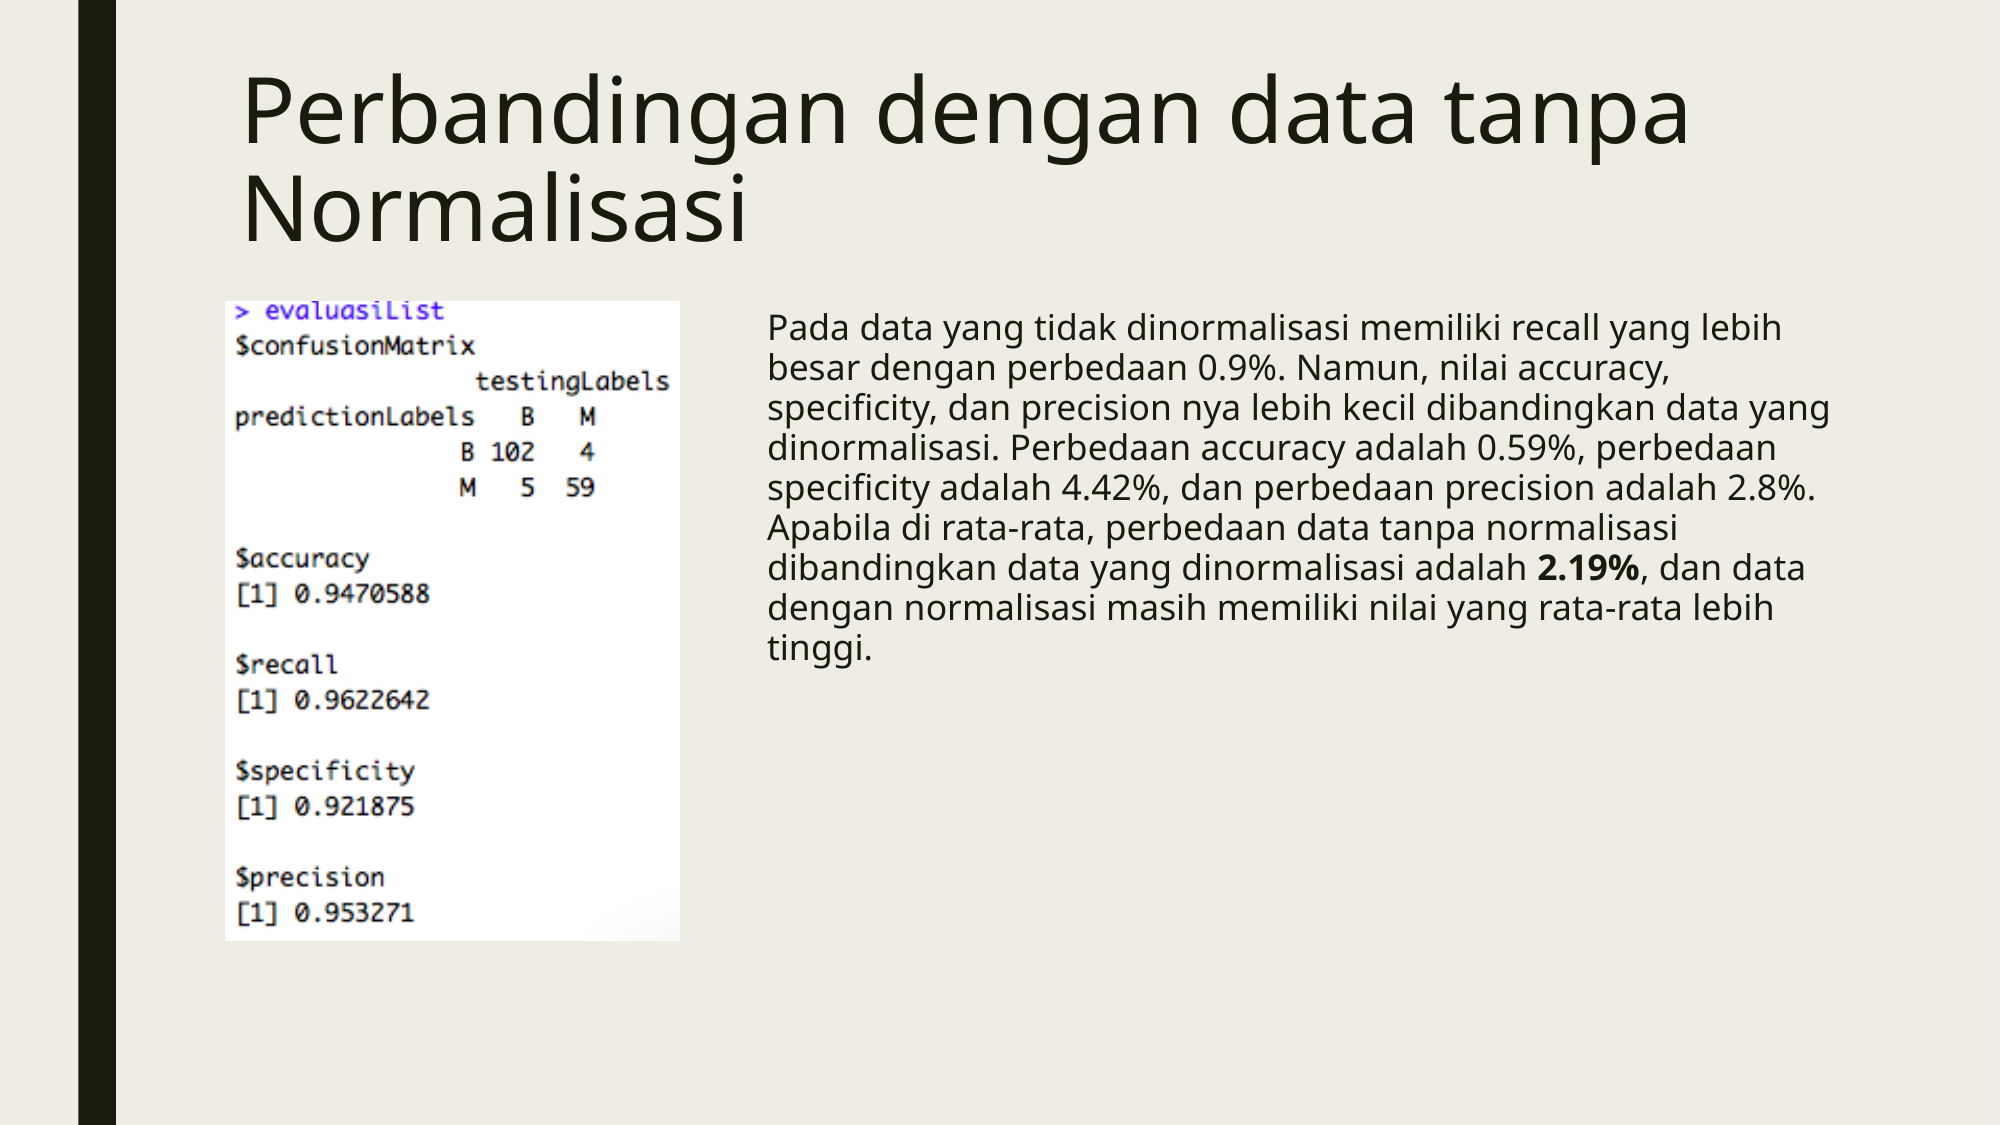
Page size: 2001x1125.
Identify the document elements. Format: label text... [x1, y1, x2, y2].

title Perbandingan dengan data tanpa Normalisasi [225, 57, 1800, 302]
text_box Pada data yang tidak dinormalisasi memiliki recall yang lebih besar dengan perbedaan 0.9%. Namun, nilai accuracy, specificity, dan precision nya lebih kecil dibandingkan data yang dinormalisasi. Perbedaan accuracy adalah 0.59%, perbedaan specificity adalah 4.42%, dan perbedaan precision adalah 2.8%. Apabila di rata-rata, perbedaan data tanpa normalisasi dibandingkan data yang dinormalisasi adalah 2.19%, dan data dengan normalisasi masih memiliki nilai yang rata-rata lebih tinggi. [752, 301, 1860, 668]
picture [224, 301, 680, 941]
